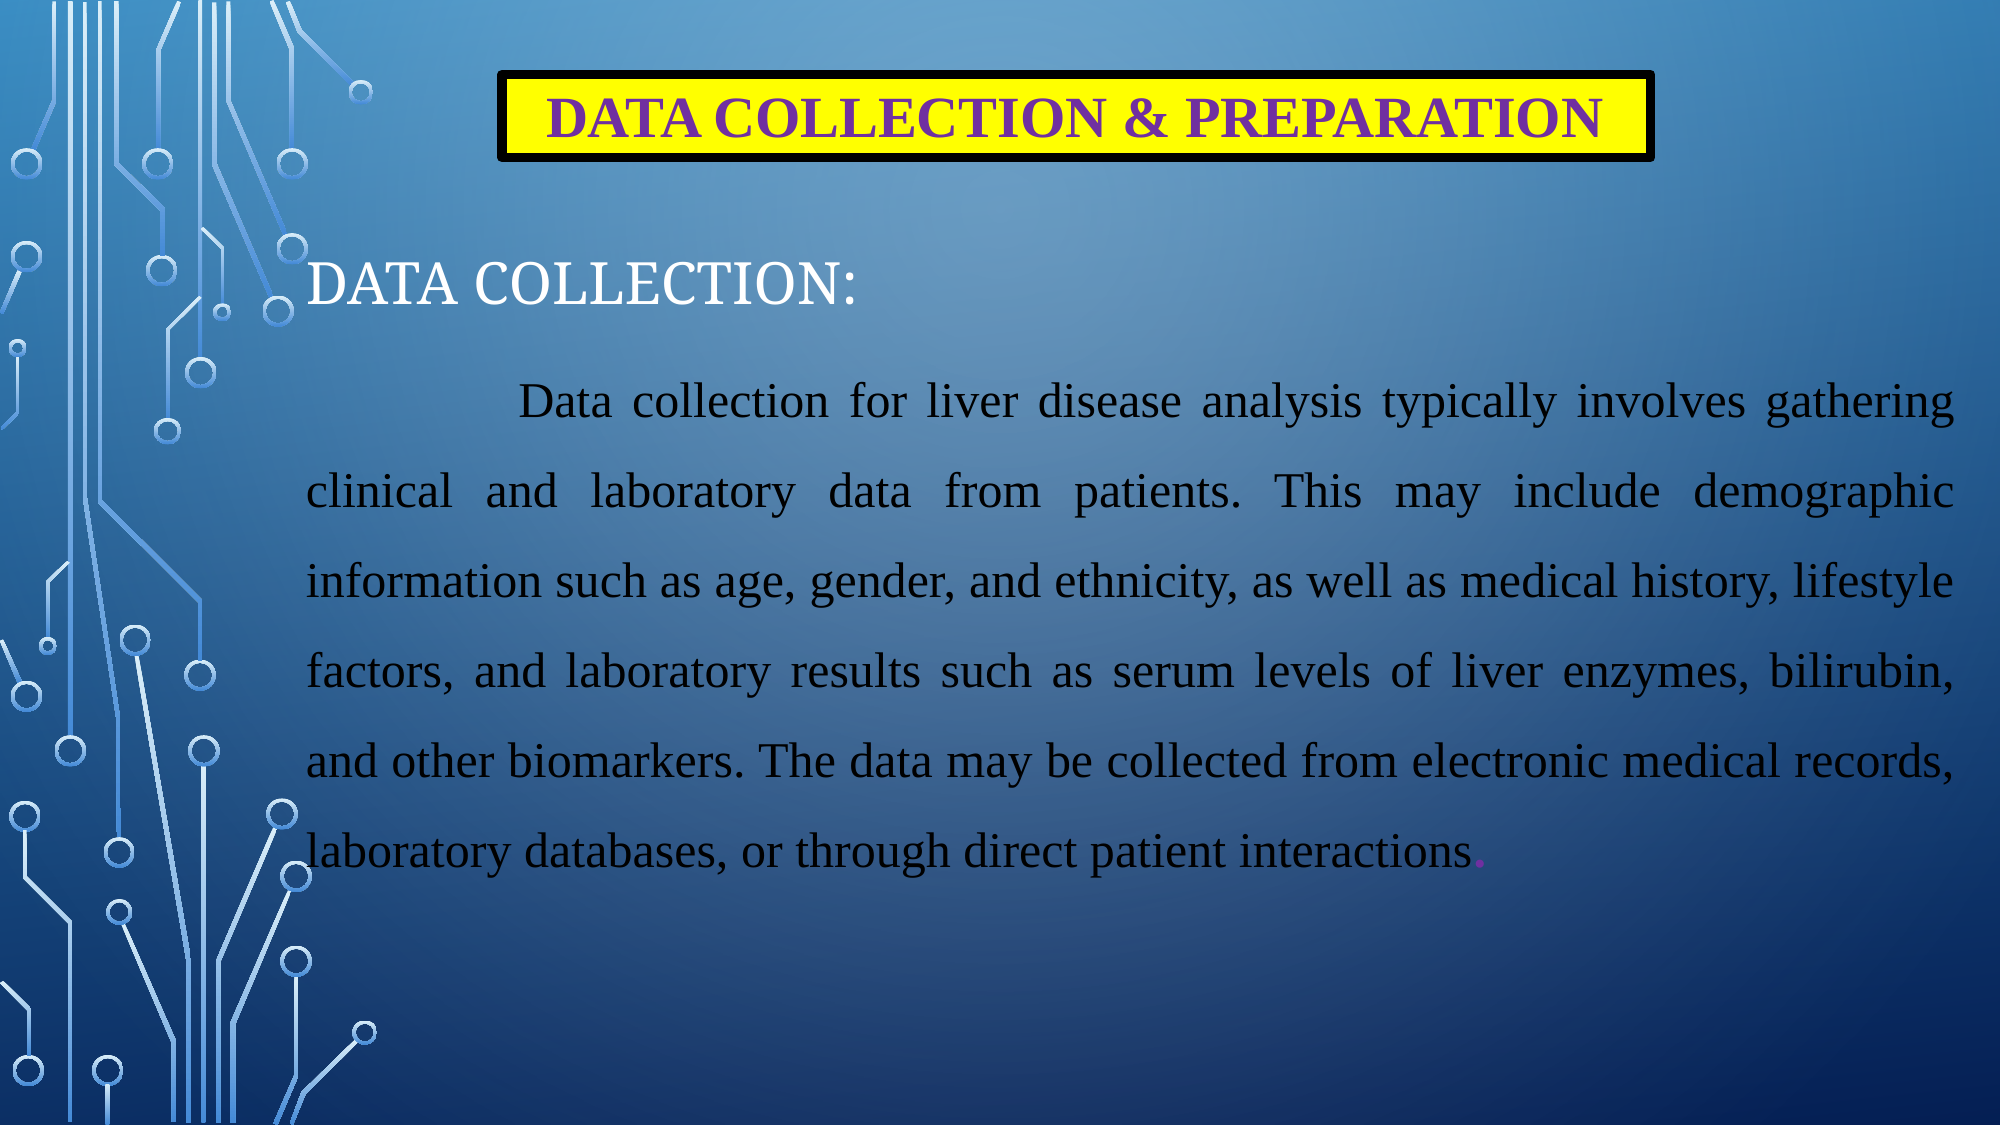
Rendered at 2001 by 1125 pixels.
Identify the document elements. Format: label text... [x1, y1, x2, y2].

title DATA COLLECTION & PREPARATION [502, 74, 1651, 158]
subtitle DATA COLLECTION: Data collection for liver disease analysis typically involves gathering clinical and laboratory data from patients. This may include demographic information such as age, gender, and ethnicity, as well as medical history, lifestyle factors, and laboratory results such as serum levels of liver enzymes, bilirubin, and other biomarkers. The data may be collected from electronic medical records, laboratory databases, or through direct patient interactions. [290, 224, 1972, 1102]
